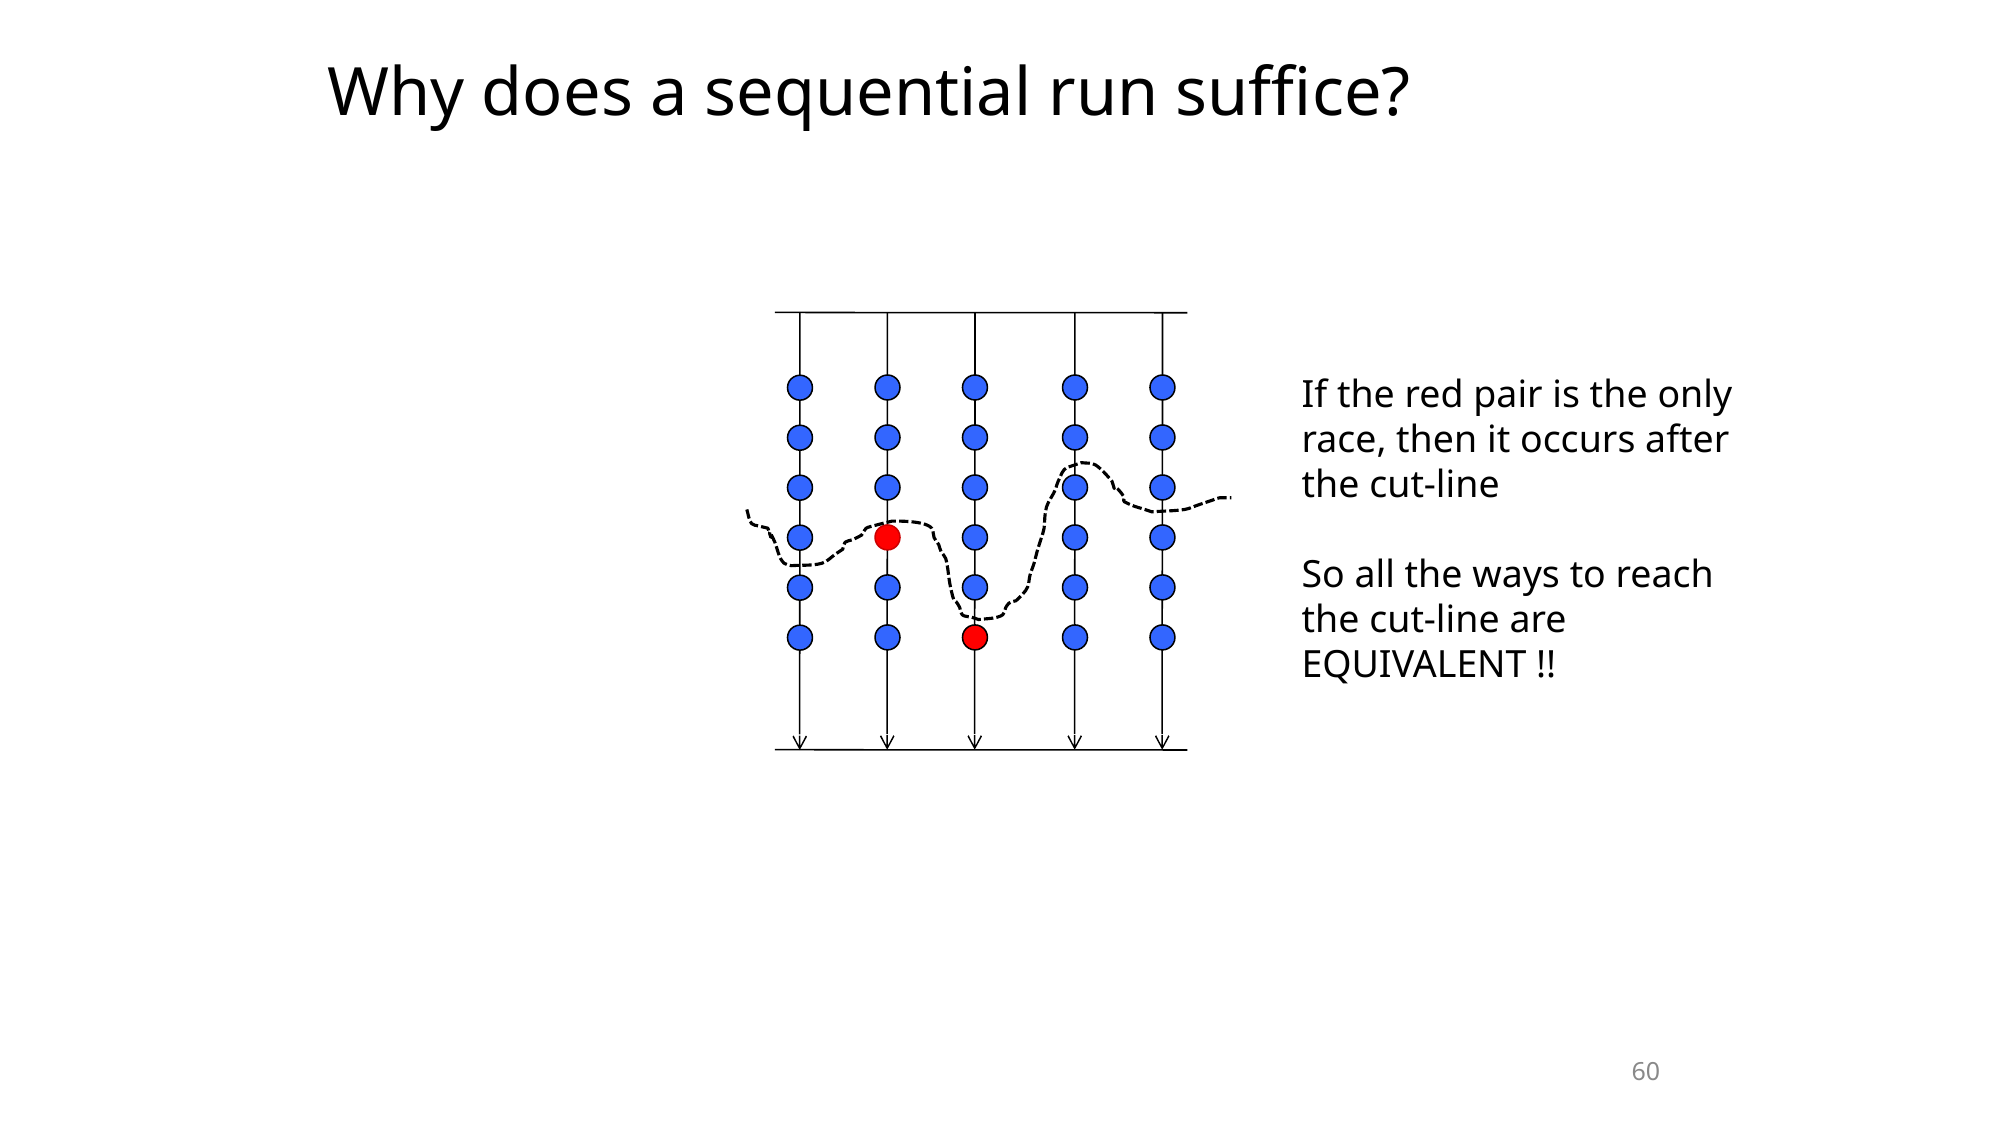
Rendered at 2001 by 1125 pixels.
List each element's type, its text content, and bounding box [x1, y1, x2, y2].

text_box [900, 504, 962, 615]
text_box [746, 508, 787, 565]
title Why does a sequential run suffice? [312, 0, 1738, 188]
text_box [813, 506, 874, 565]
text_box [787, 313, 813, 749]
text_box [1062, 312, 1088, 750]
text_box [962, 312, 988, 750]
text_box If the red pair is the only race, then it occurs after the cut-line So all the ways to reach the cut-line are EQUIVALENT !! [1286, 362, 1748, 693]
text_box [1149, 312, 1175, 750]
text_box 60 [1325, 1042, 1675, 1103]
text_box [988, 472, 1062, 619]
text_box [1088, 463, 1149, 511]
text_box [1175, 497, 1232, 511]
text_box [874, 312, 900, 750]
